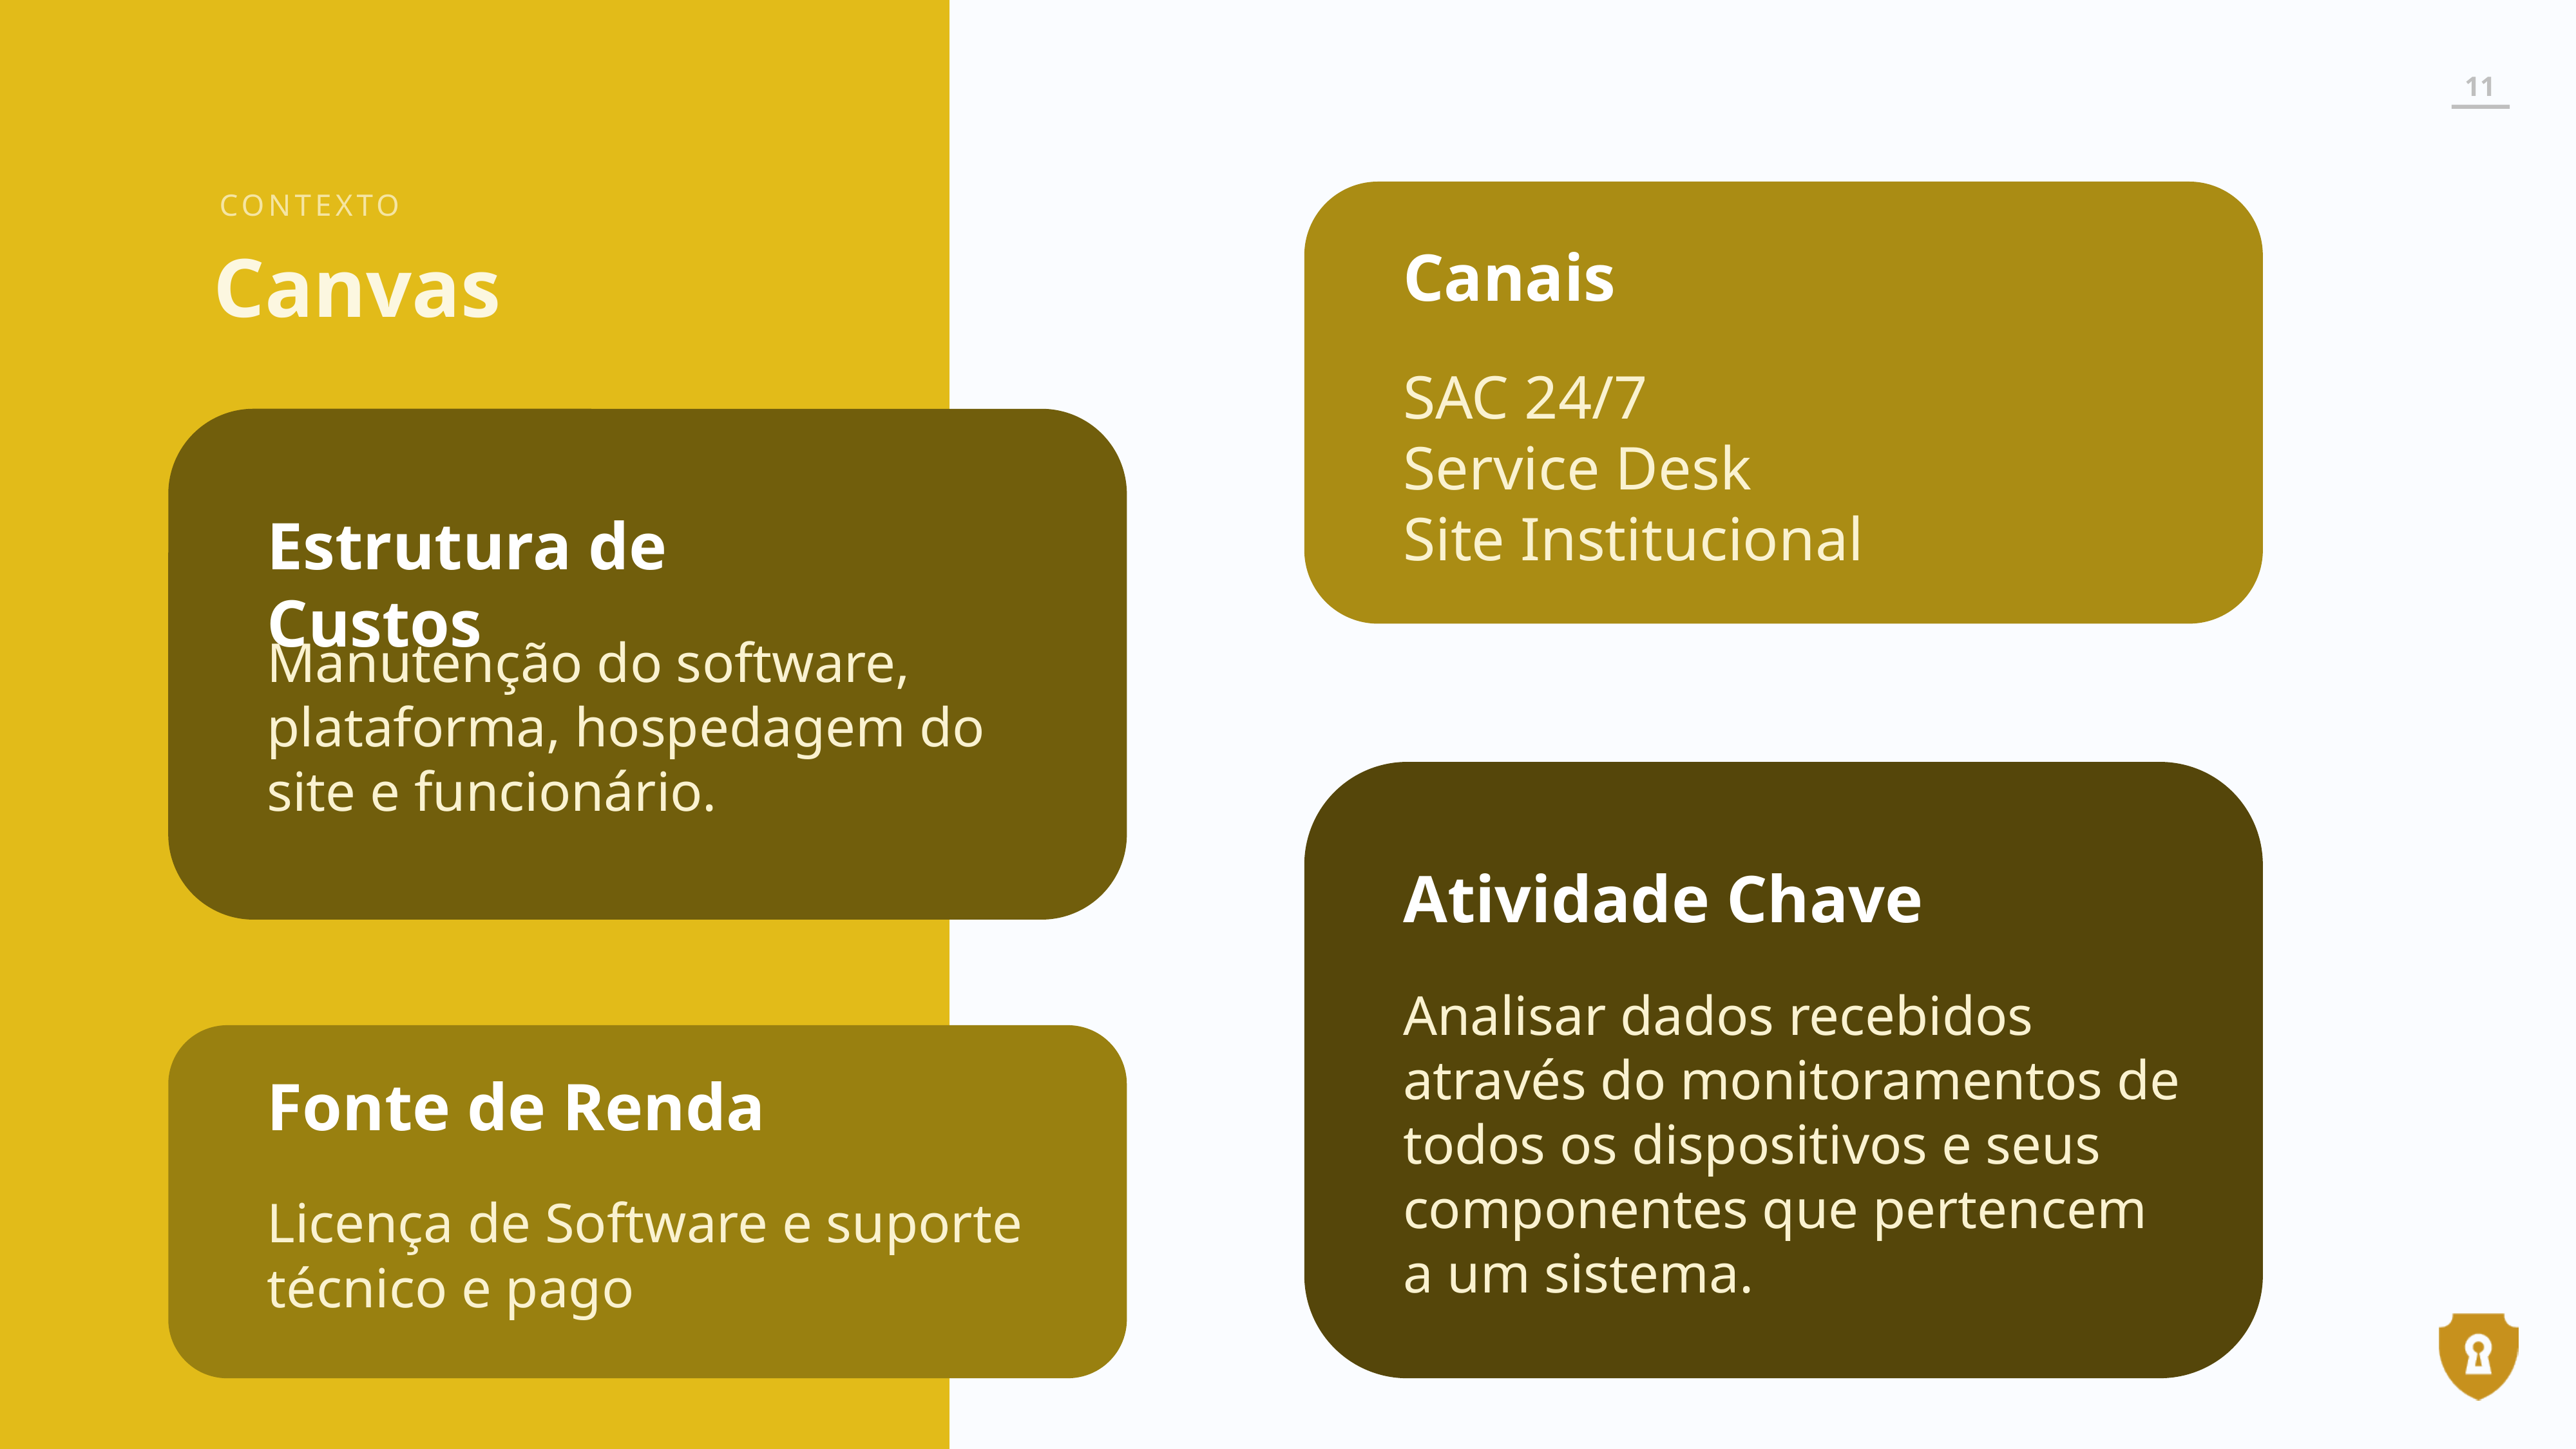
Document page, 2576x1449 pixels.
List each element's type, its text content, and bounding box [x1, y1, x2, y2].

picture [2439, 1313, 2519, 1401]
text_box Canvas [204, 232, 549, 339]
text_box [1304, 181, 2264, 624]
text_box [167, 408, 1127, 920]
text_box CONTEXTO [209, 181, 421, 227]
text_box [1304, 761, 2264, 1379]
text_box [167, 1025, 1127, 1379]
text_box [0, 0, 951, 1449]
